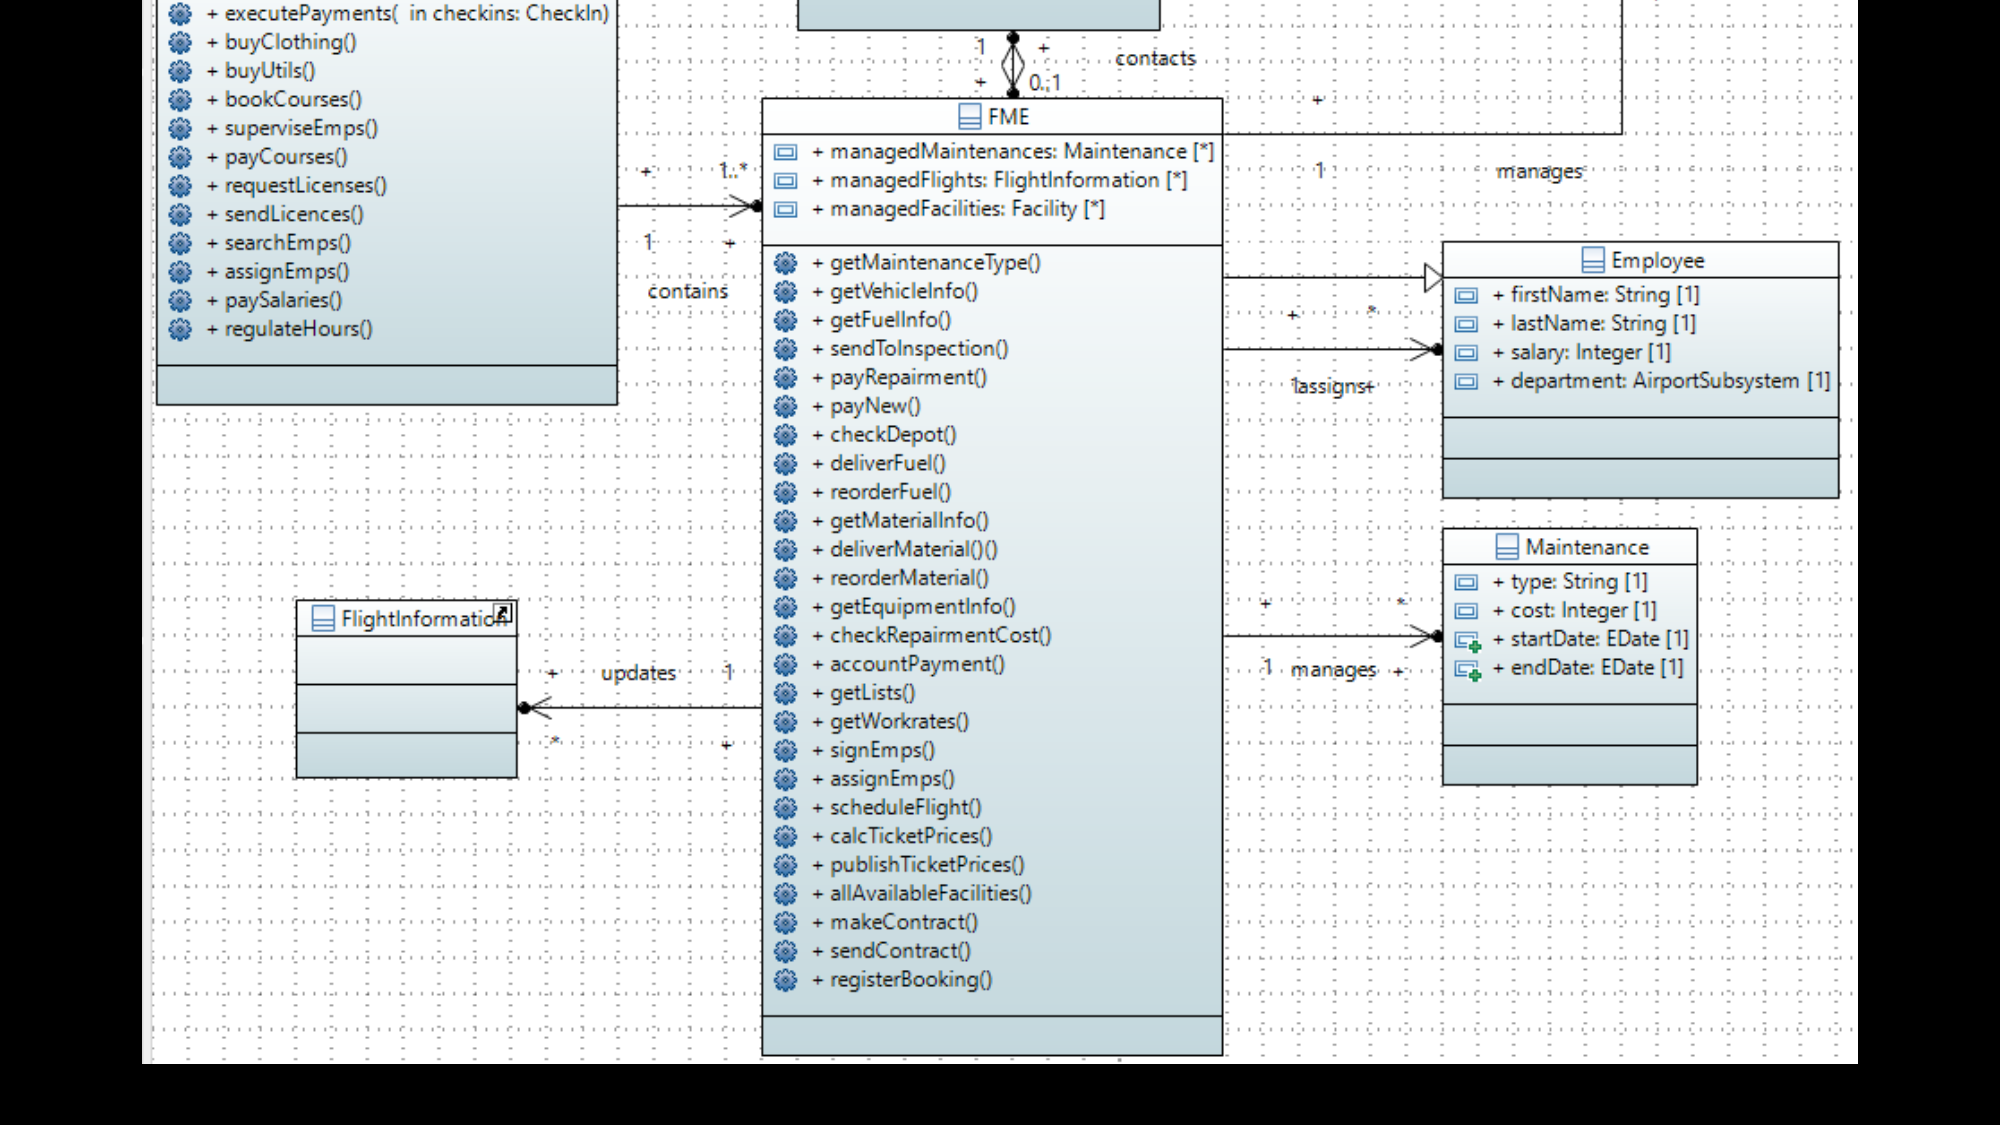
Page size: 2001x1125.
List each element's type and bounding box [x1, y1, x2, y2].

picture [142, 0, 1858, 1064]
